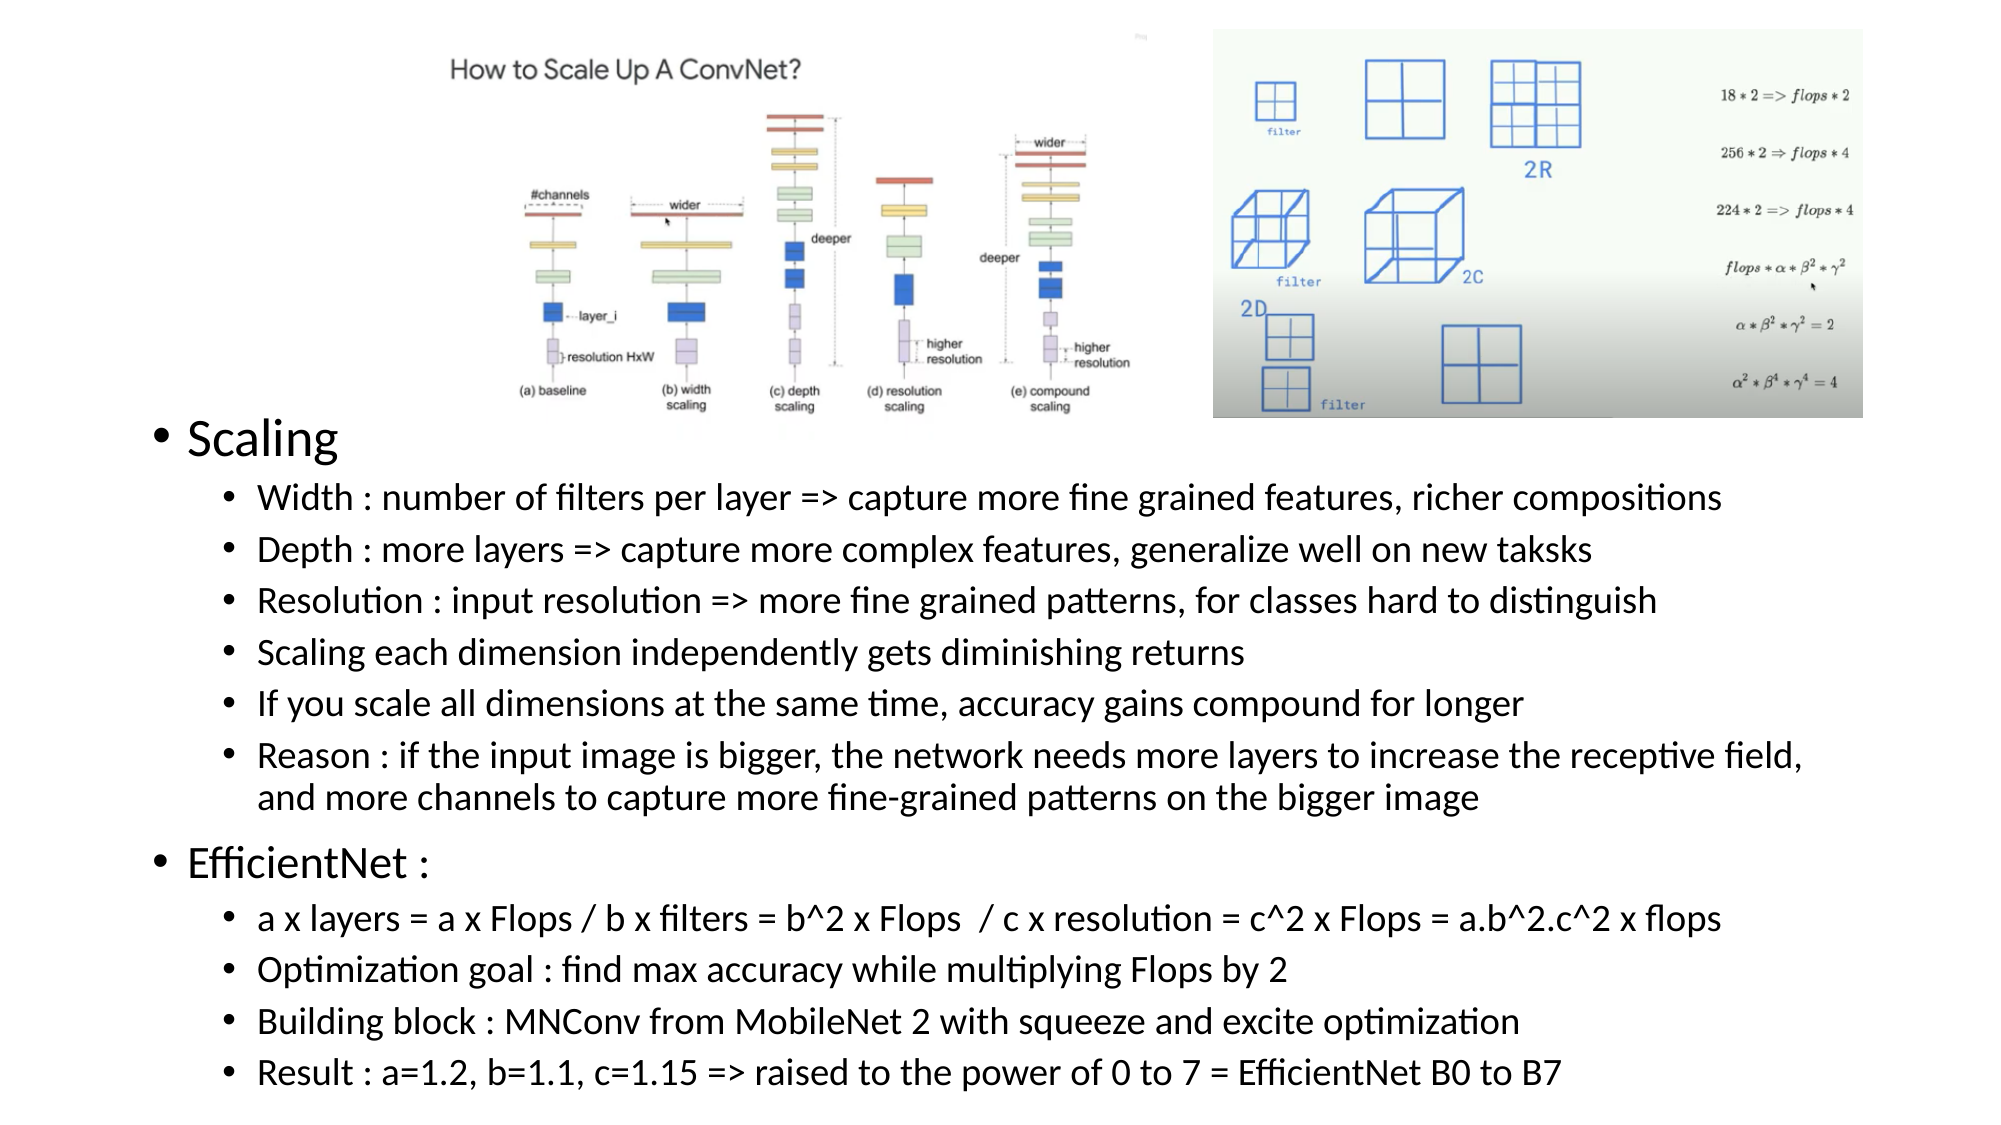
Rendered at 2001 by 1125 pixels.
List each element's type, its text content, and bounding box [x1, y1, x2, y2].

picture [426, 29, 1147, 440]
picture [1213, 29, 1863, 418]
list Scaling Width : number of filters per layer => capture more fine grained features, richer compositions Depth : more layers => capture more complex features, generalize well on new taksks Resolution : input resolution => more fine grained patterns, for classes hard to distinguish Scaling each dimension independently gets diminishing returns If you scale all dimensions at the same time, accuracy gains compound for longer Reason : if the input image is bigger, the network needs more layers to increase the receptive field, and more channels to capture more fine-grained patterns on the bigger image EfficientNet : a x layers = a x Flops / b x filters = b^2 x Flops / c x resolution = c^2 x Flops = a.b^2.c^2 x flops Optimization goal : find max accuracy while multiplying Flops by 2 Building block : MNConv from MobileNet 2 with squeeze and excite optimization Result : a=1.2, b=1.1, c=1.15 => raised to the power of 0 to 7 = EfficientNet B0 to B7 [137, 401, 1863, 1107]
